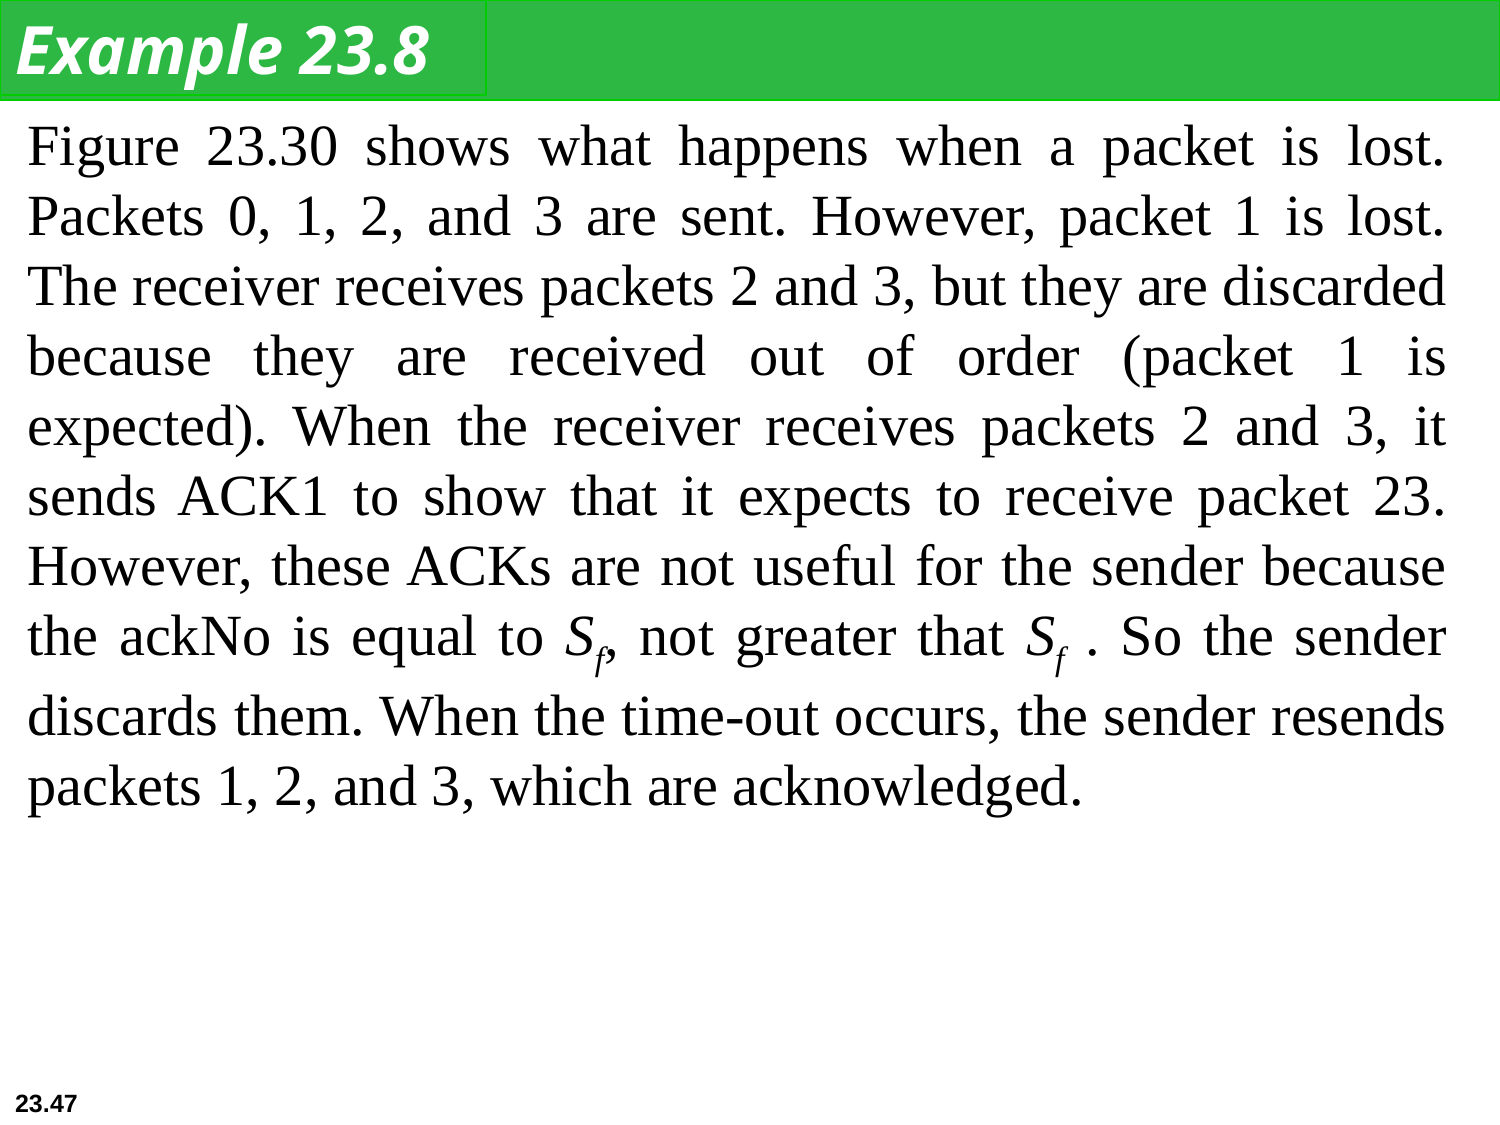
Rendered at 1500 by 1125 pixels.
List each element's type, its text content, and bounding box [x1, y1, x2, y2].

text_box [0, 0, 1500, 101]
text_box Figure 23.30 shows what happens when a packet is lost. Packets 0, 1, 2, and 3 are sent. However, packet 1 is lost. The receiver receives packets 2 and 3, but they are discarded because they are received out of order (packet 1 is expected). When the receiver receives packets 2 and 3, it sends ACK1 to show that it expects to receive packet 23. However, these ACKs are not useful for the sender because the ackNo is equal to Sf, not greater that Sf . So the sender discards them. When the time-out occurs, the sender resends packets 1, 2, and 3, which are acknowledged. [12, 109, 1463, 825]
text_box 23.47 [0, 1049, 313, 1125]
